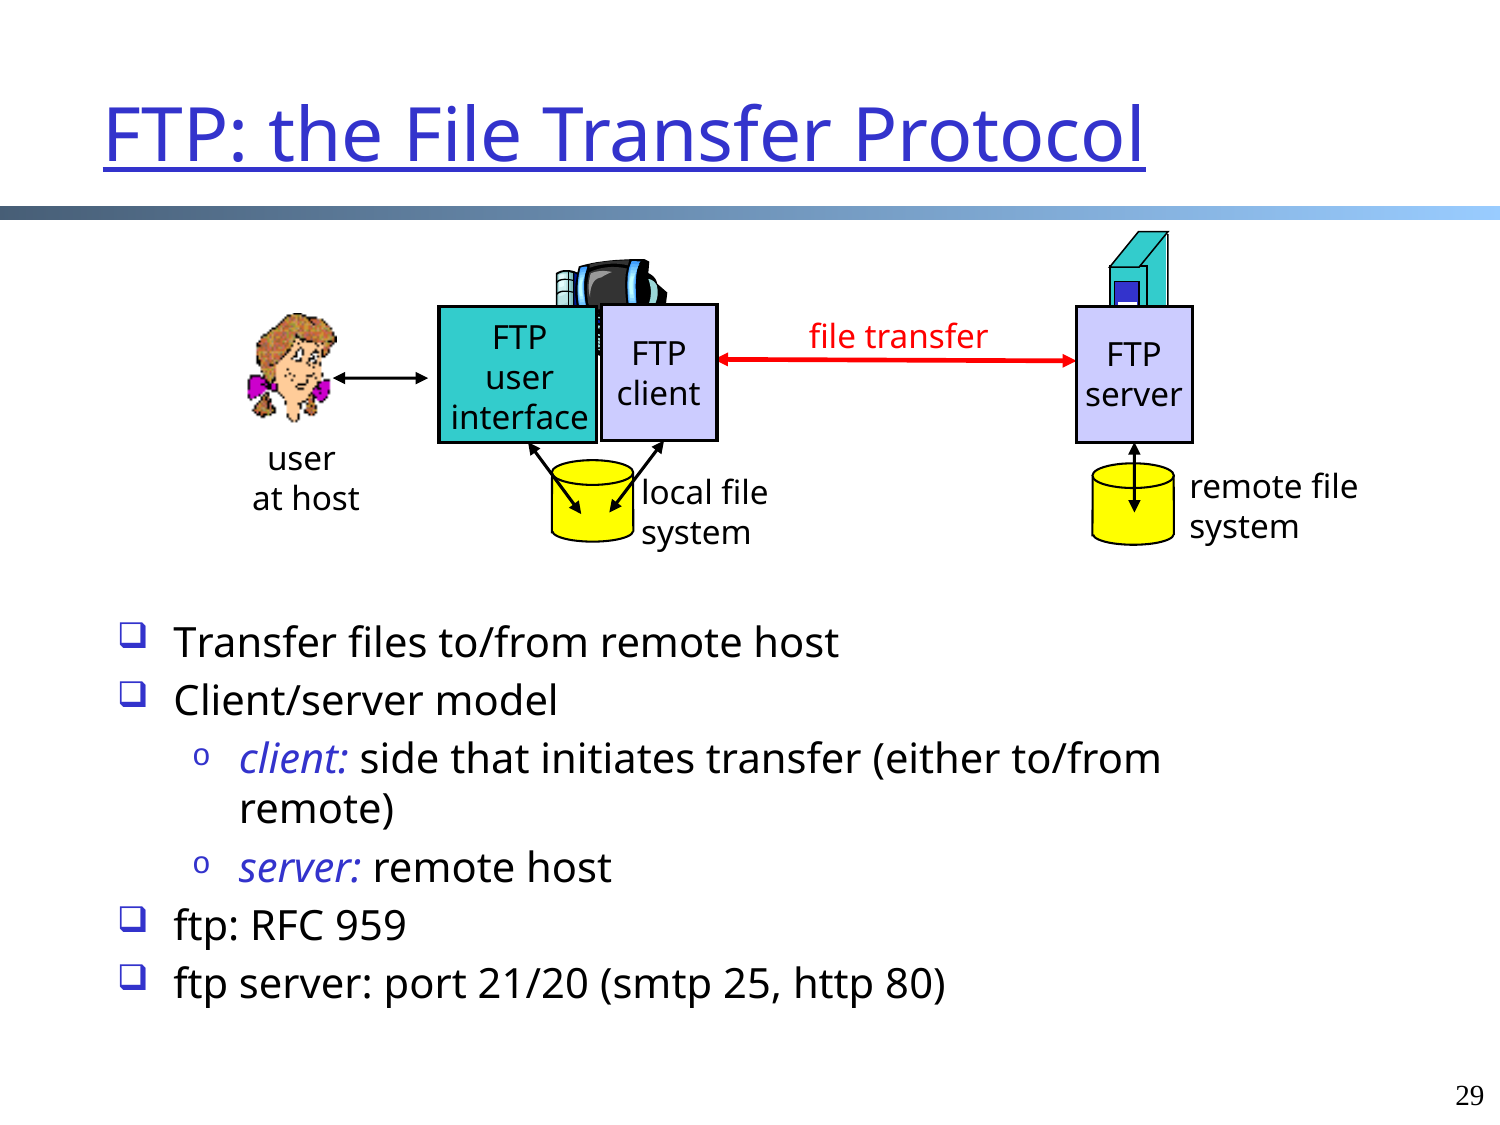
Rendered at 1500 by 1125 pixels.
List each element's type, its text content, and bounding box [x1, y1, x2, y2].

text_box remote file system [1174, 457, 1414, 553]
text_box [527, 441, 804, 560]
slide_number 29 [1424, 1068, 1500, 1125]
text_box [1424, 207, 1428, 219]
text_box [543, 258, 671, 303]
text_box [343, 371, 418, 385]
list Transfer files to/from remote host Client/server model client: side that initiates transfer (either to/from remote) server: remote host ftp: RFC 959 ftp server: port 21/20 (smtp 25, http 80) [102, 607, 1326, 1025]
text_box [423, 304, 718, 445]
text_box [1109, 231, 1169, 304]
text_box [1128, 452, 1141, 461]
text_box user at host [226, 429, 386, 524]
picture [244, 313, 337, 428]
title FTP: the File Transfer Protocol [87, 37, 1363, 225]
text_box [1092, 462, 1175, 545]
text_box file transfer [720, 307, 1064, 363]
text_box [1067, 305, 1200, 443]
